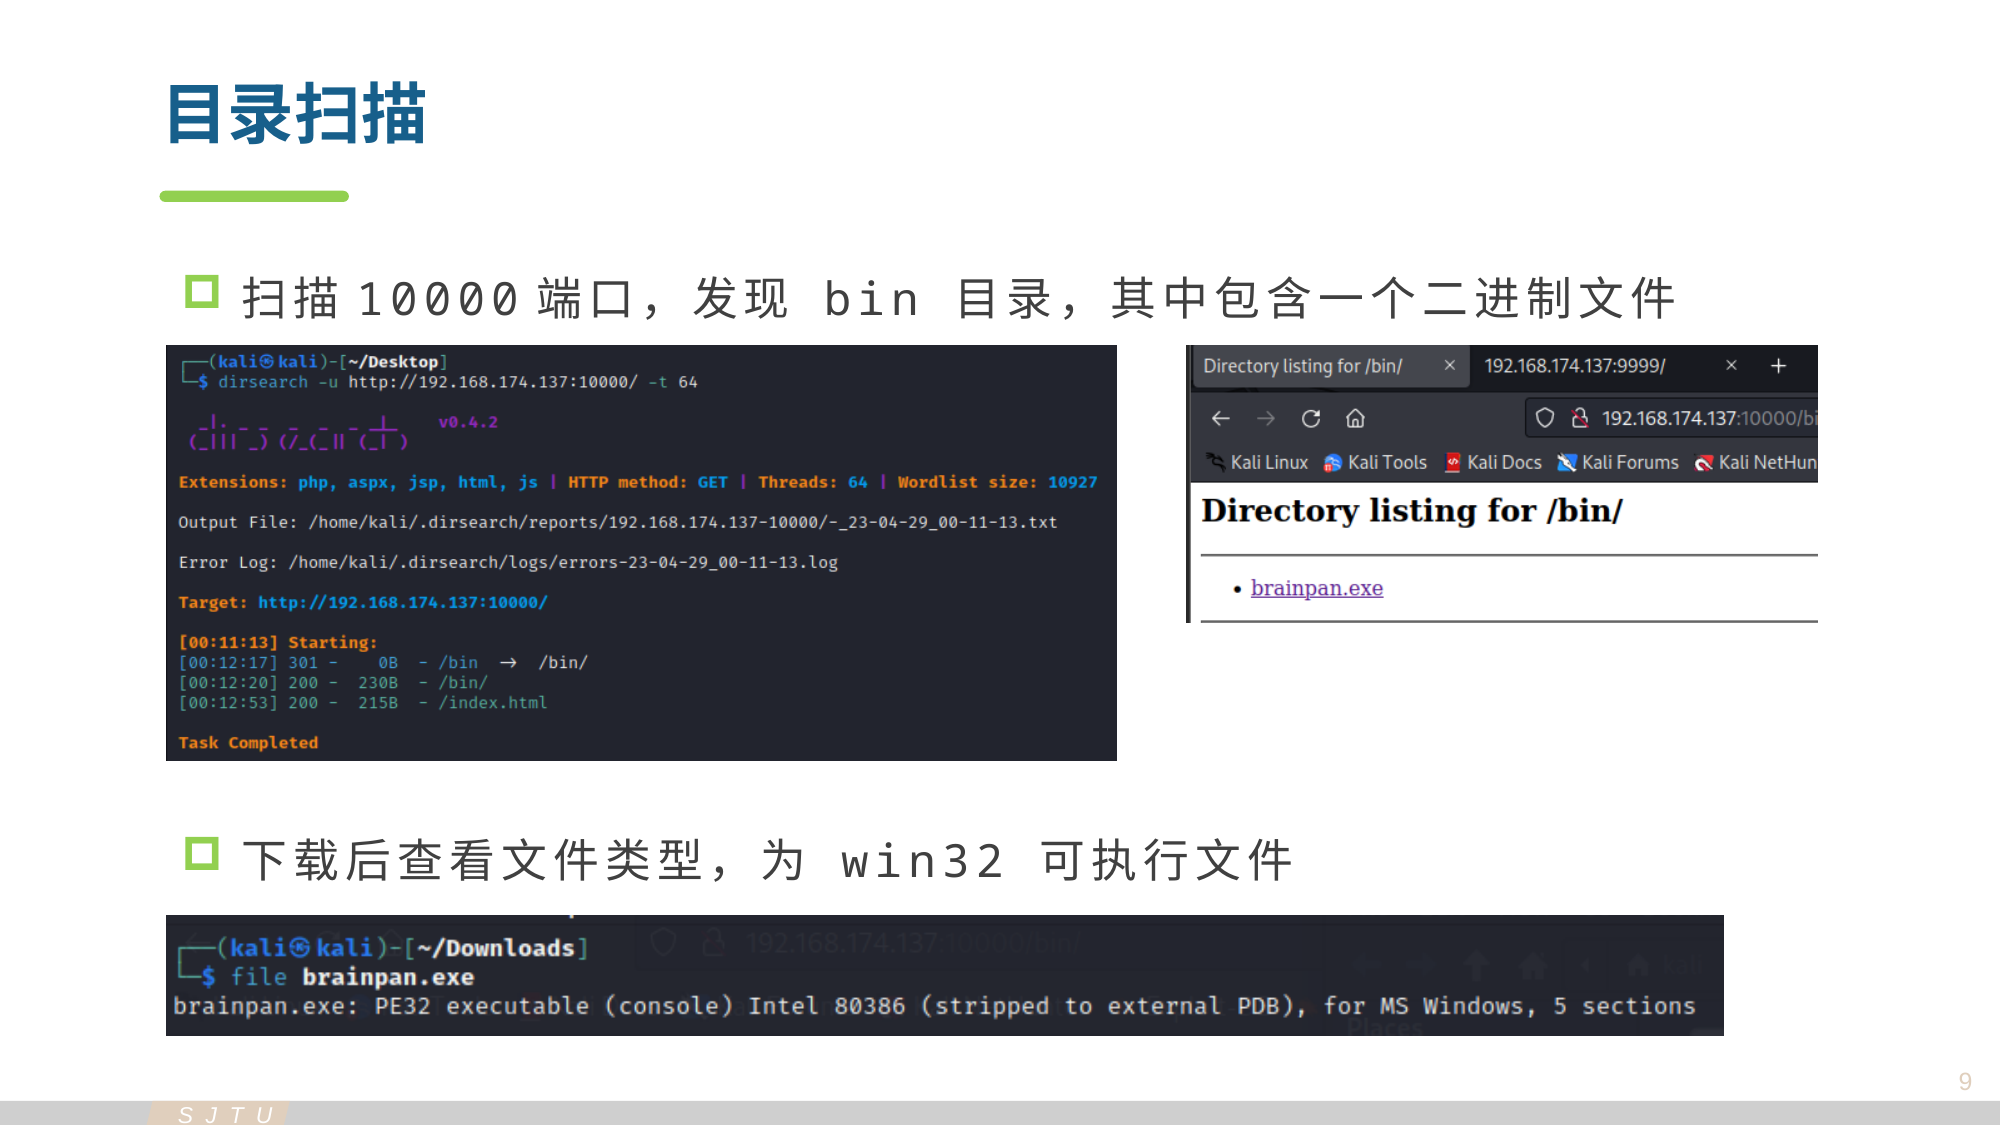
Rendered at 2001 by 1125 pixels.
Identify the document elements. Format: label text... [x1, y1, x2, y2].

picture [1186, 345, 1818, 623]
text_box 下载后查看文件类型，为 win32 可执行文件 [166, 808, 1314, 907]
picture [166, 345, 1117, 761]
slide_number 9 [1817, 1052, 1988, 1109]
picture [166, 915, 1724, 1036]
list 目录扫描 [146, 62, 1750, 161]
list 扫描10000端口，发现 bin 目录，其中包含一个二进制文件 [166, 245, 1750, 344]
